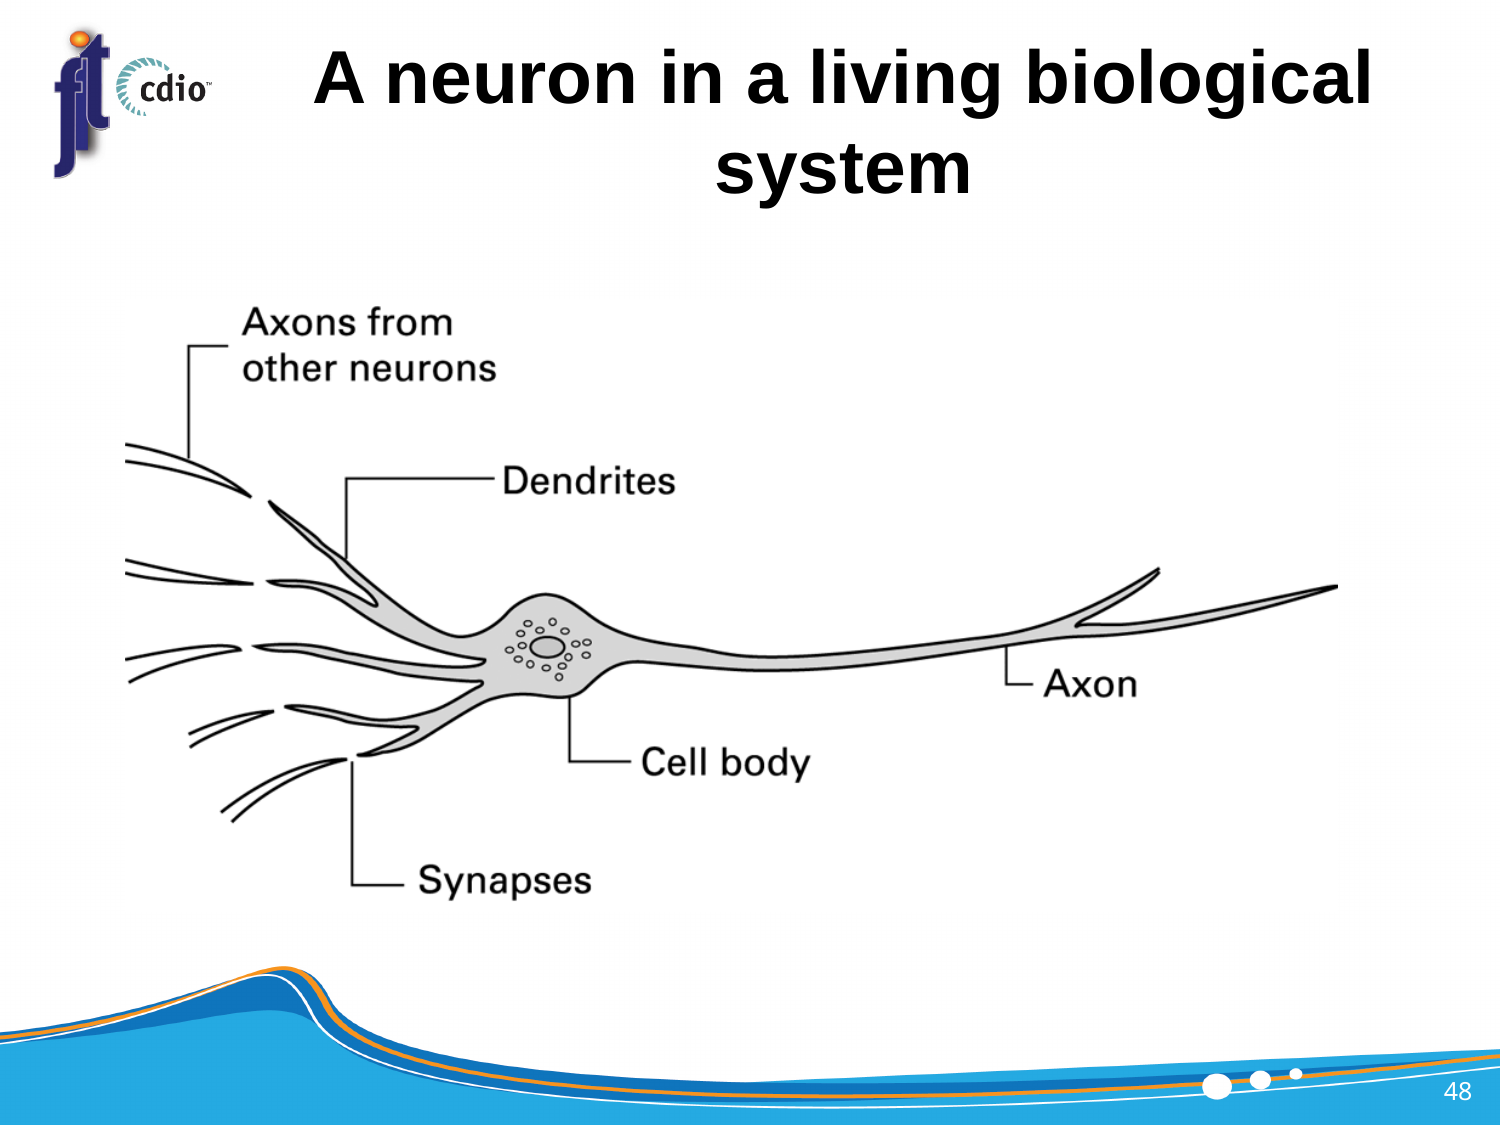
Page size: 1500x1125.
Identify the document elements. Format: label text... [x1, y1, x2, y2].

title A neuron in a living biological system [249, 24, 1438, 213]
picture [0, 0, 1500, 1125]
slide_number 48 [1137, 1062, 1488, 1123]
